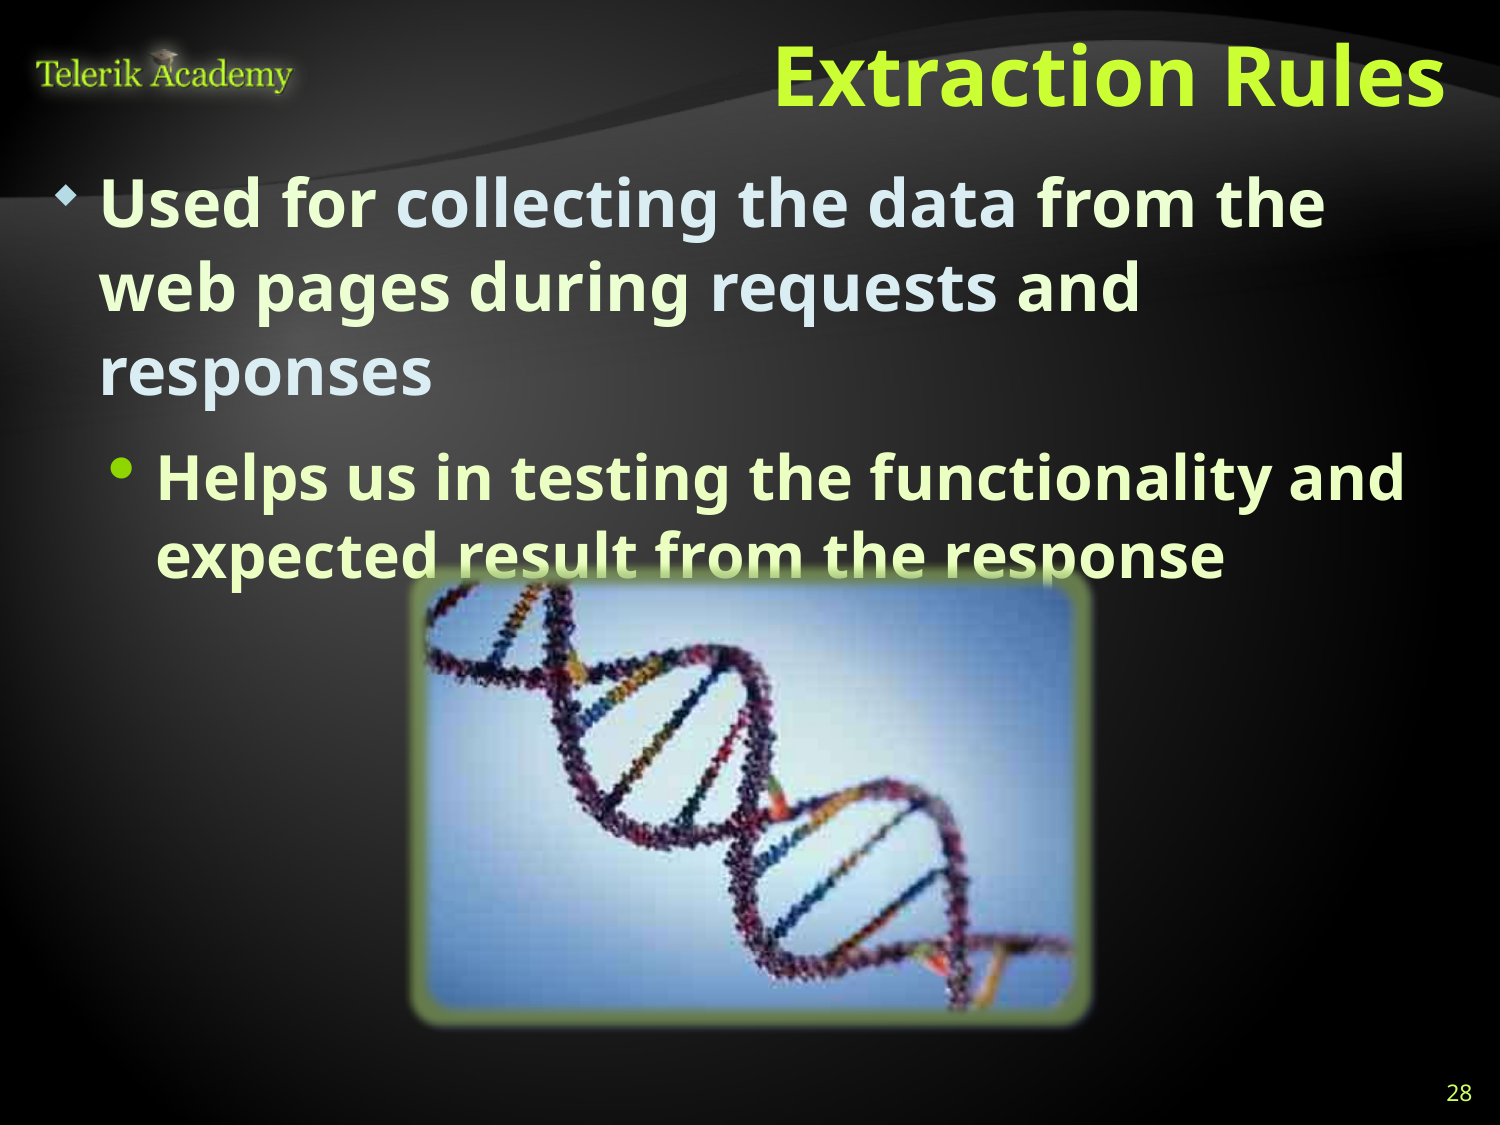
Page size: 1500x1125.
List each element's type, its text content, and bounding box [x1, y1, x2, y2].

picture [0, 0, 1500, 1125]
list Used for collecting the data from the web pages during requests and responses Helps us in testing the functionality and expected result from the response [37, 149, 1463, 1100]
slide_number 28 [1412, 1074, 1488, 1113]
title Extraction Rules [300, 12, 1463, 149]
